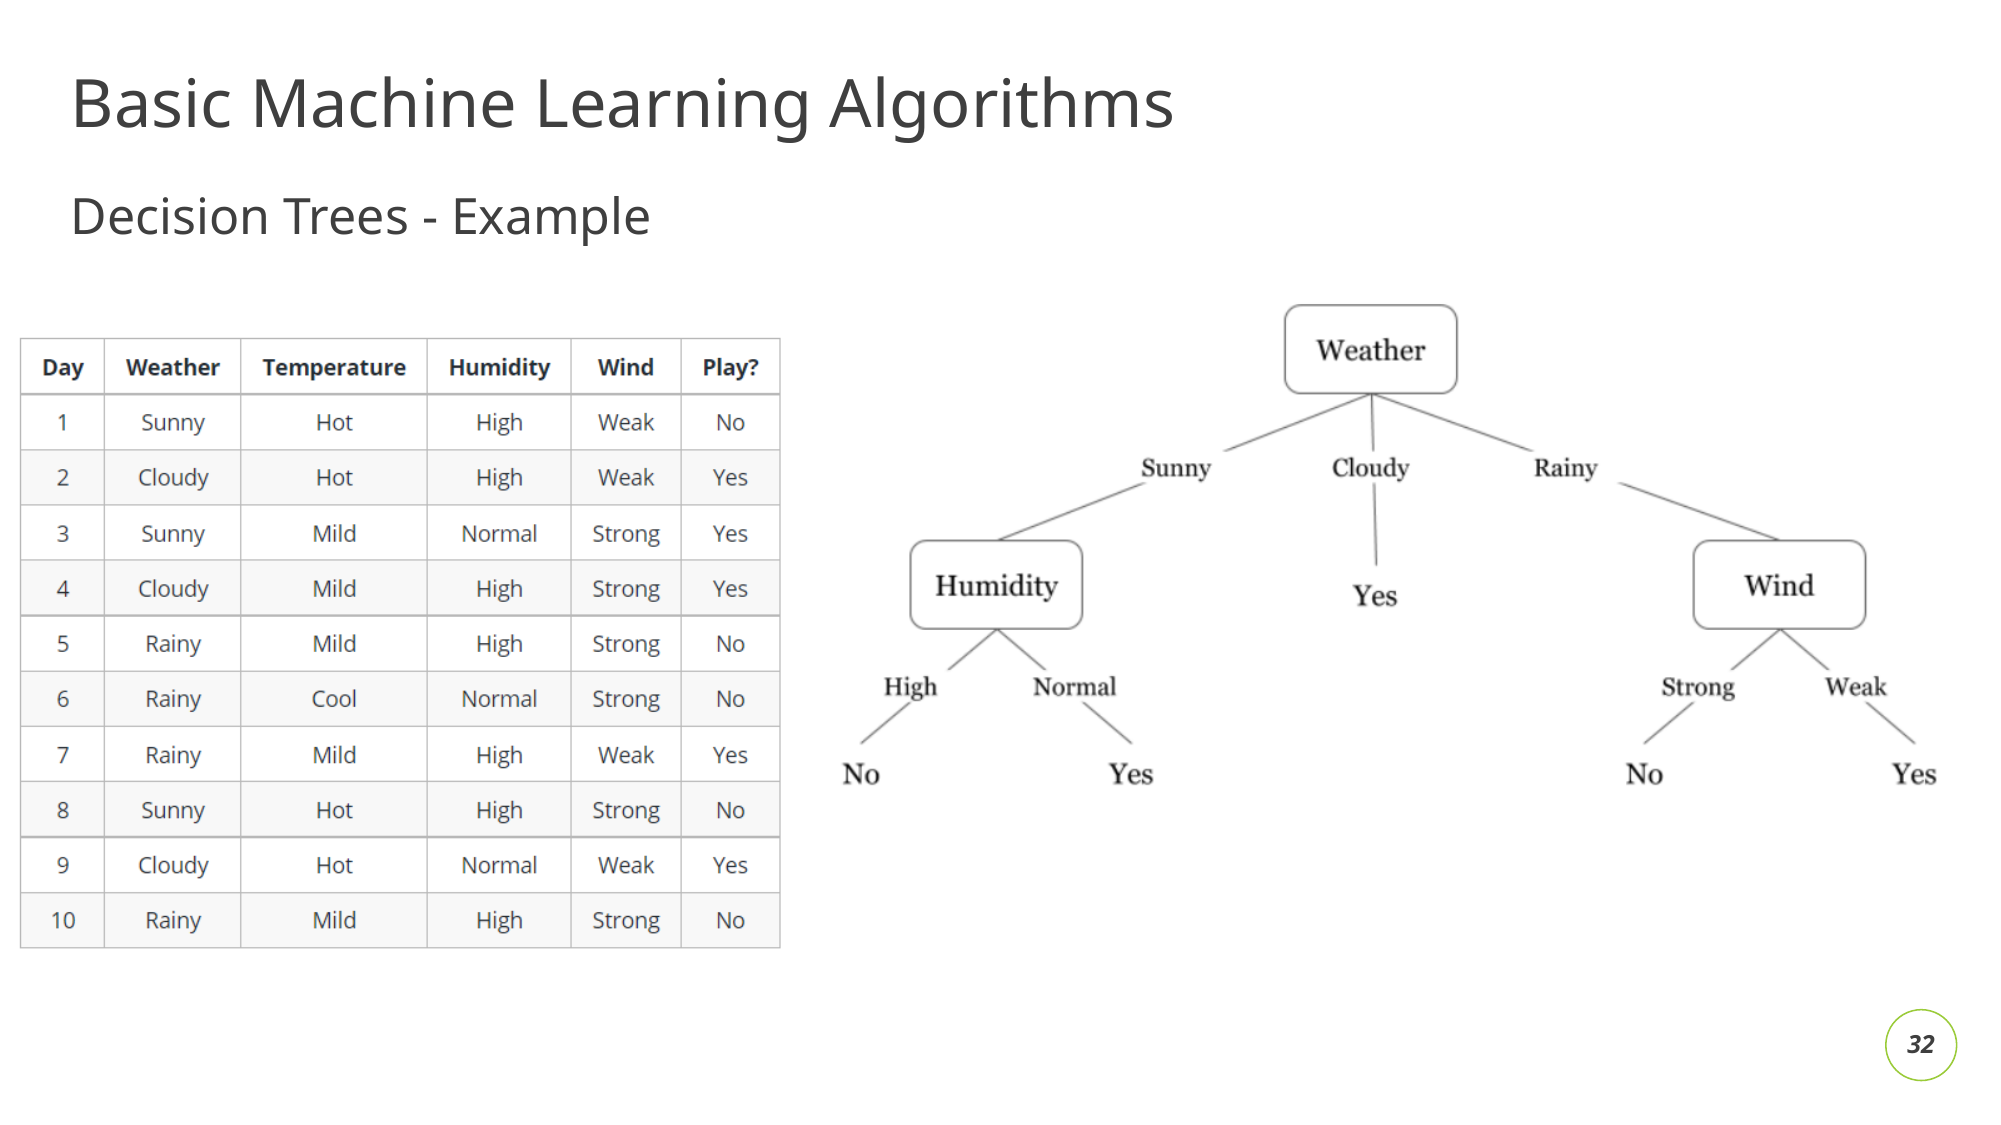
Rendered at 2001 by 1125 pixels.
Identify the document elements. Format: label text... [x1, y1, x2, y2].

picture [15, 283, 1984, 956]
text_box Decision Trees - Example [70, 184, 1180, 265]
slide_number ‹#› [1885, 1008, 1958, 1082]
title Basic Machine Learning Algorithms [70, 70, 1932, 142]
